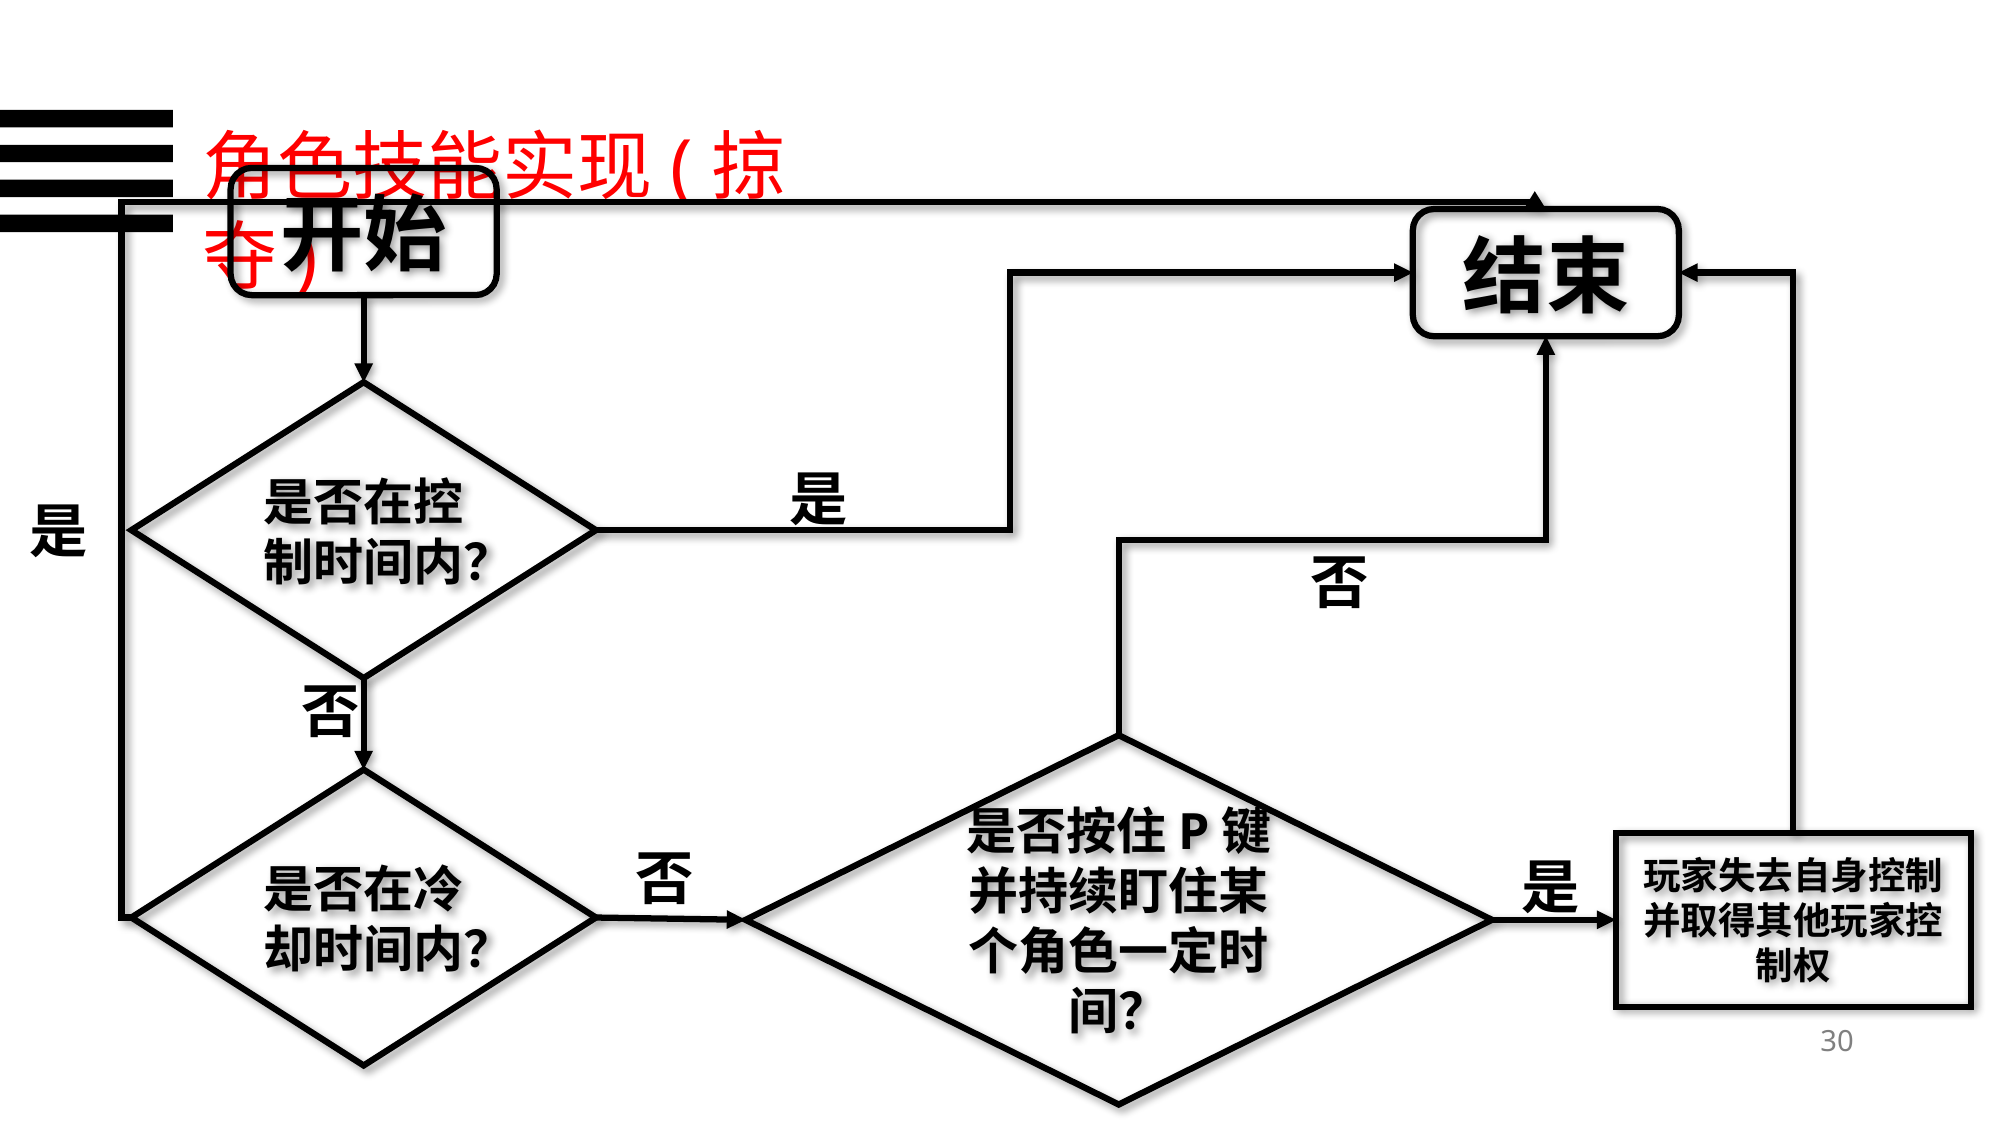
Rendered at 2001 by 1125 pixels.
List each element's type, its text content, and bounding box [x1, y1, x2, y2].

text_box 玩家失去自身控制并取得其他玩家控制权 [1615, 832, 1972, 1008]
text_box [1132, 322, 1532, 750]
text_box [0, 109, 173, 233]
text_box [1532, 495, 2000, 610]
text_box 结束 [1546, 207, 1680, 338]
text_box 是 [1506, 920, 1581, 928]
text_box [131, 208, 1546, 918]
text_box 是 [14, 487, 89, 572]
slide_number 30 [1418, 1012, 1869, 1072]
text_box 是否在冷却时间内？ [140, 918, 595, 1067]
text_box 角色技能实现(掠夺) [187, 111, 850, 199]
text_box 开始 [229, 166, 498, 199]
text_box 是 [1506, 843, 1581, 919]
text_box 是否按住P键并持续盯住某个角色一定时间？ [750, 918, 1492, 1106]
